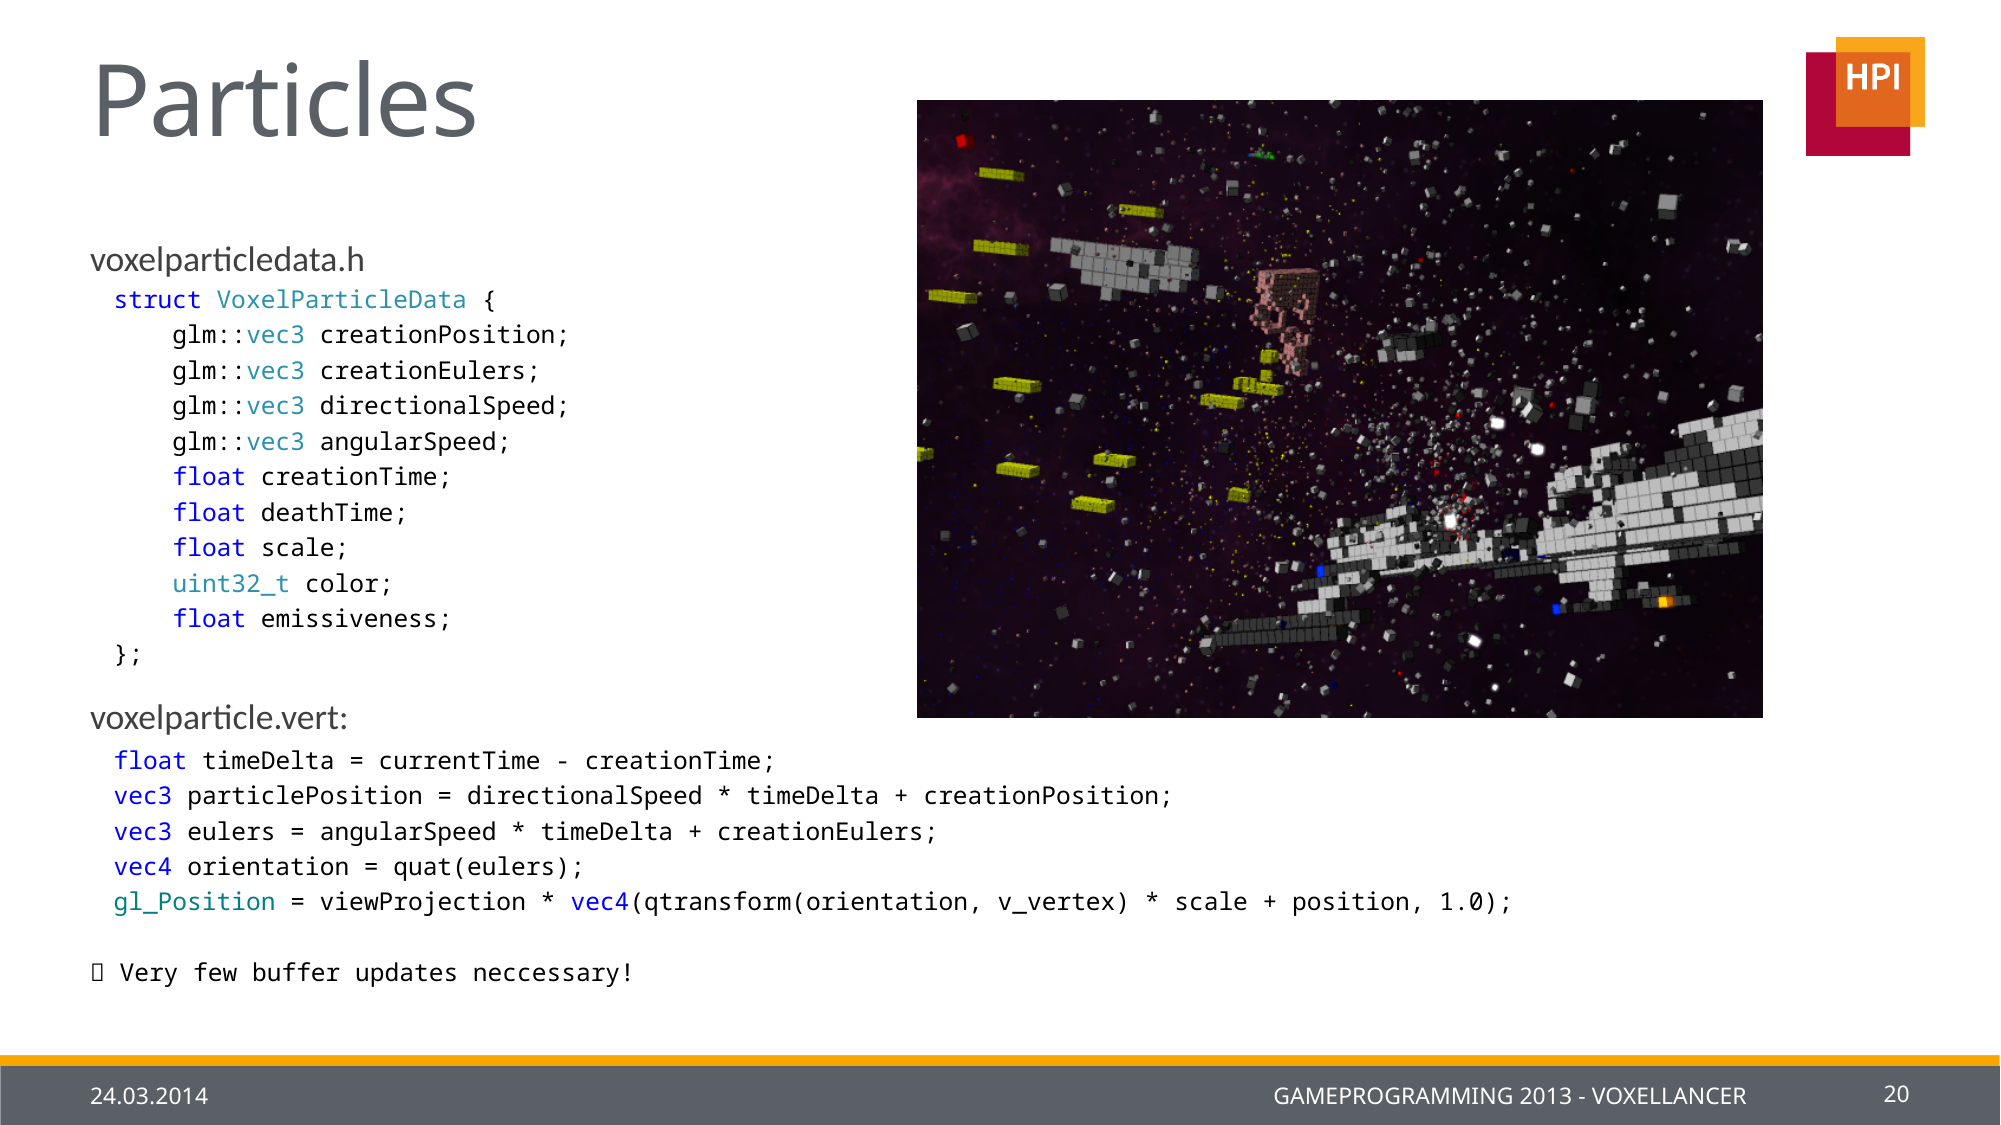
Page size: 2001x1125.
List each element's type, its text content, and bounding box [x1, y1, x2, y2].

list voxelparticledata.h struct VoxelParticleData { glm::vec3 creationPosition; glm::vec3 creationEulers; glm::vec3 directionalSpeed; glm::vec3 angularSpeed; float creationTime; float deathTime; float scale; uint32_t color; float emissiveness; }; voxelparticle.vert: float timeDelta = currentTime - creationTime; vec3 particlePosition = directionalSpeed * timeDelta + creationPosition; vec3 eulers = angularSpeed * timeDelta + creationEulers; vec4 orientation = quat(eulers); gl_Position = viewProjection * vec4(qtransform(orientation, v_vertex) * scale + position, 1.0);  Very few buffer updates neccessary! [75, 219, 1925, 998]
slide_number 20 [1768, 1065, 1926, 1125]
picture [916, 100, 1763, 718]
title Particles [75, 0, 1732, 165]
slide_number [75, 1065, 233, 1125]
footer Gameprogramming 2013 - Voxellancer [238, 1065, 1763, 1125]
picture [1806, 37, 1925, 156]
